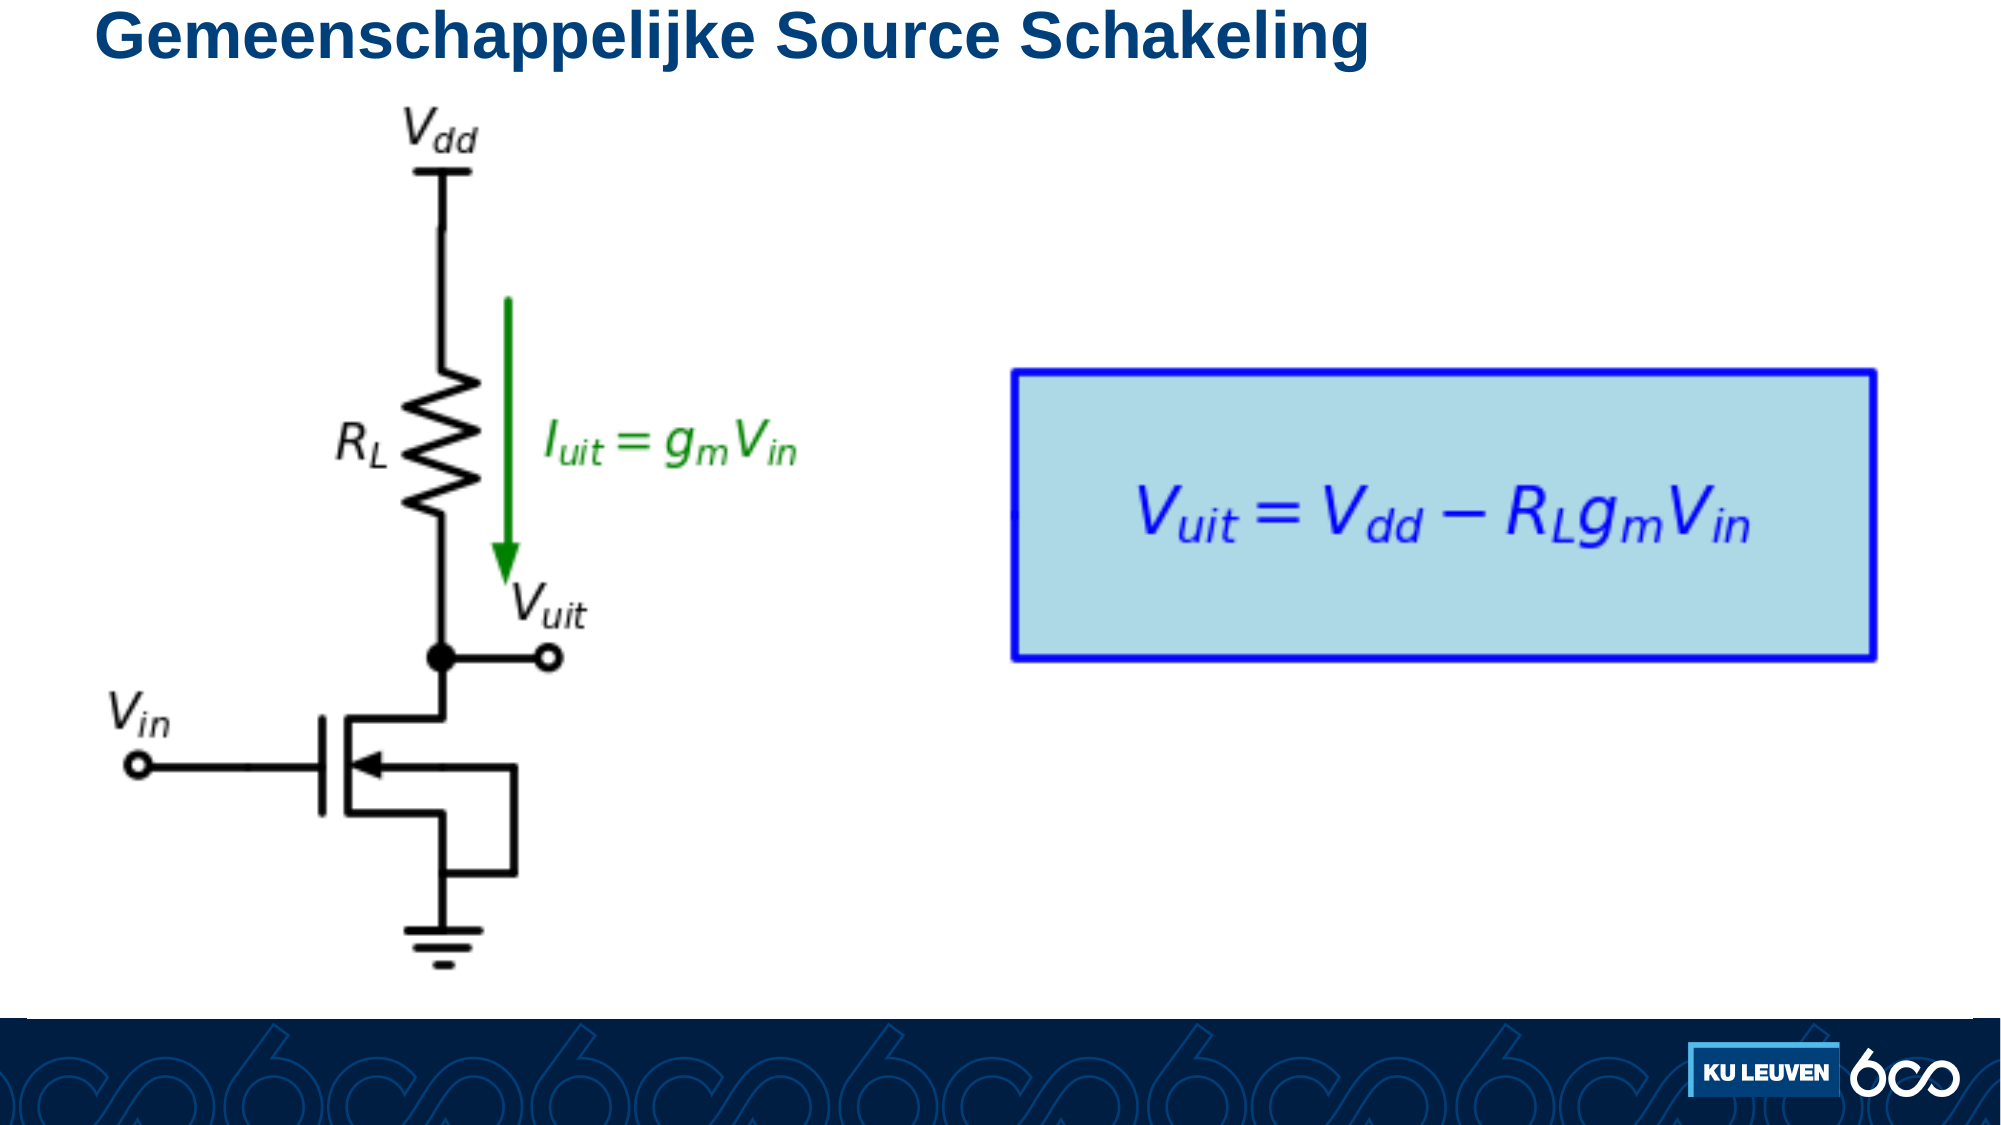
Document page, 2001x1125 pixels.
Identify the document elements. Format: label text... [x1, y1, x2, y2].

title Gemeenschappelijke Source Schakeling [94, 0, 1906, 88]
picture [0, 88, 2001, 1125]
